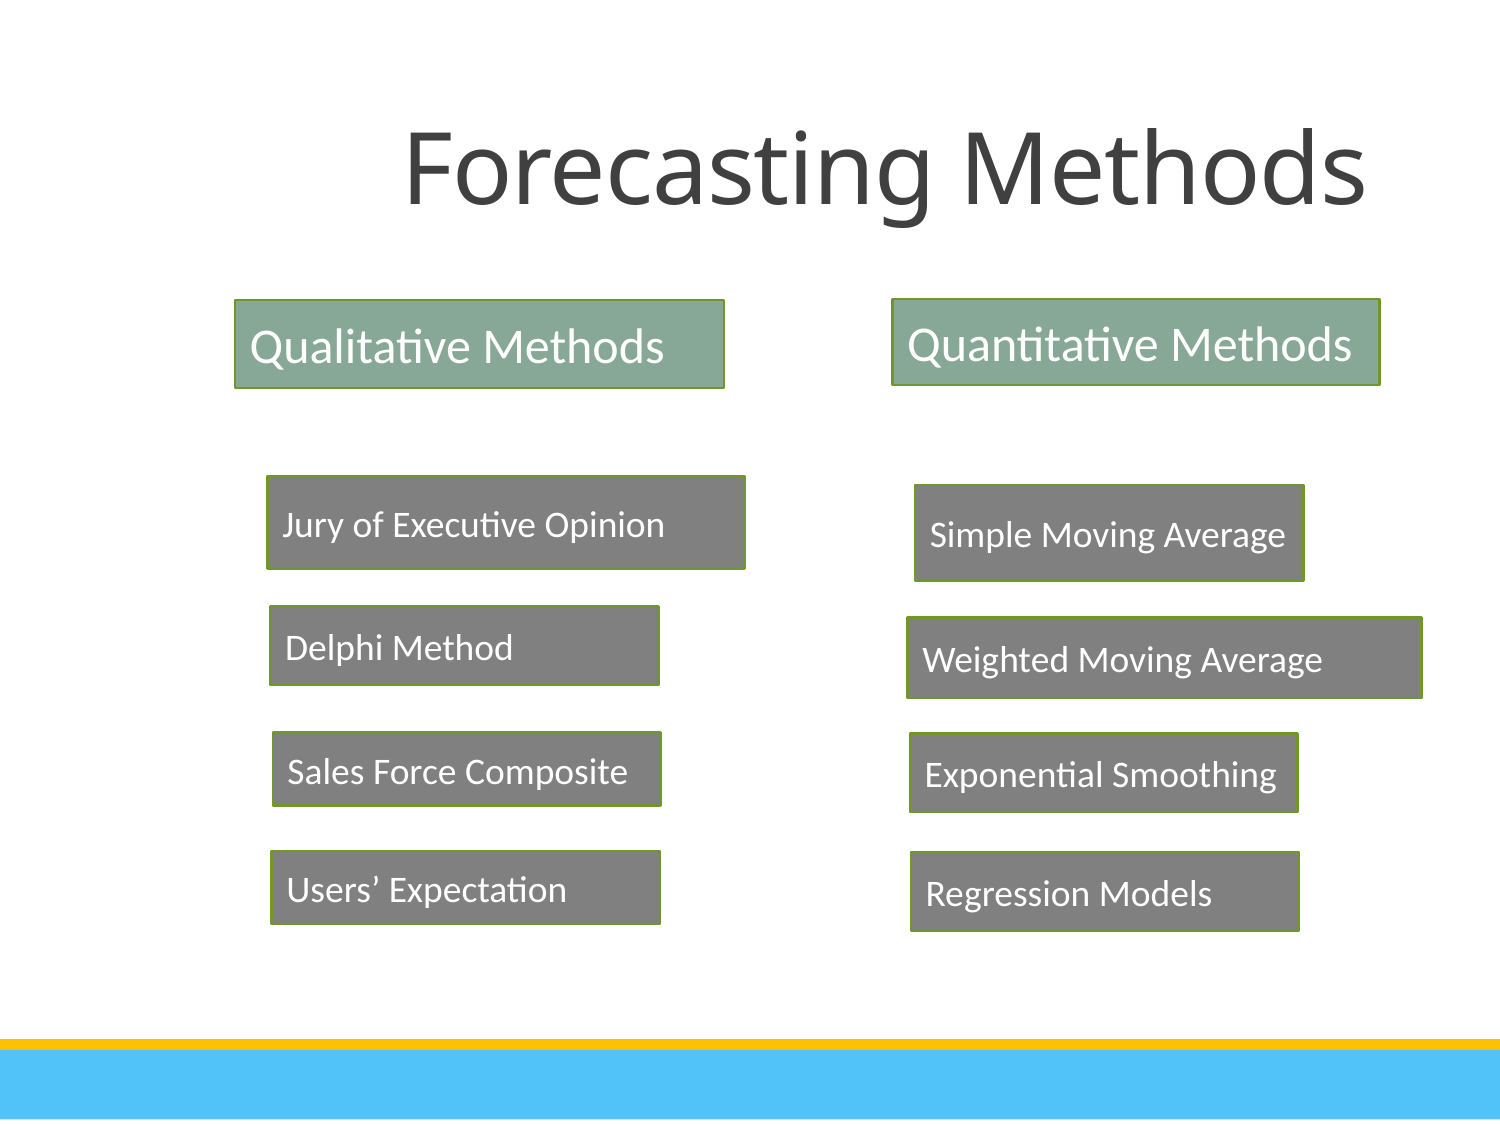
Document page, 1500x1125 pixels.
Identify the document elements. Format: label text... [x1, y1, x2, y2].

text_box Delphi Method [269, 605, 660, 686]
text_box Qualitative Methods [234, 299, 725, 389]
text_box Weighted Moving Average [906, 616, 1423, 699]
text_box Users’ Expectation [270, 850, 661, 925]
text_box Jury of Executive Opinion [266, 475, 746, 570]
title Forecasting Methods [269, 45, 1500, 234]
text_box Regression Models [910, 851, 1300, 932]
text_box Quantitative Methods [891, 298, 1381, 386]
text_box Exponential Smoothing [909, 732, 1299, 813]
text_box Sales Force Composite [272, 731, 662, 807]
text_box Simple Moving Average [914, 484, 1305, 582]
